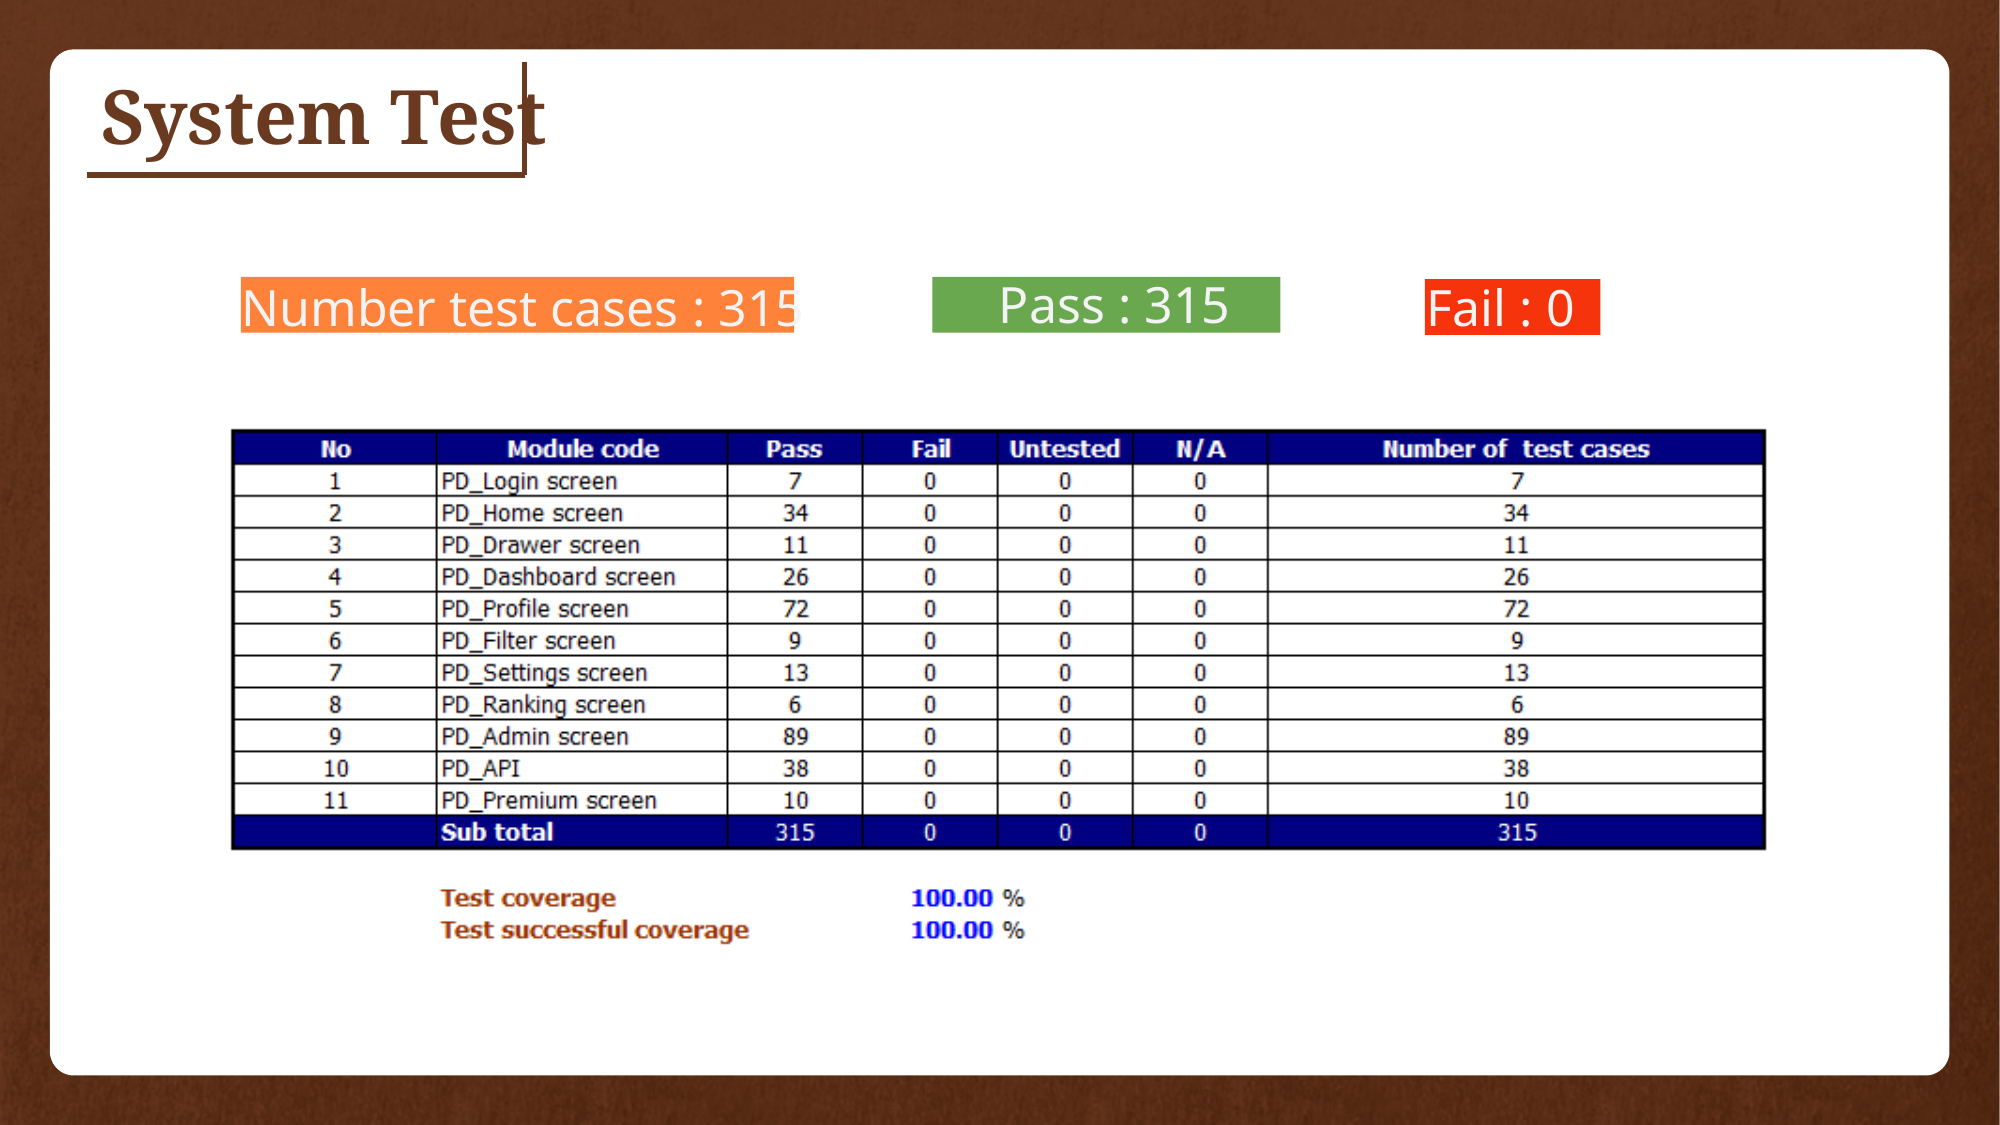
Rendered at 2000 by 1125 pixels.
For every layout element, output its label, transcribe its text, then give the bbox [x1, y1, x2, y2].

picture [226, 424, 1774, 950]
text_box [932, 258, 1286, 333]
text_box Fail : 0 [1411, 261, 1613, 335]
text_box System Test [87, 62, 1138, 200]
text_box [226, 261, 933, 335]
